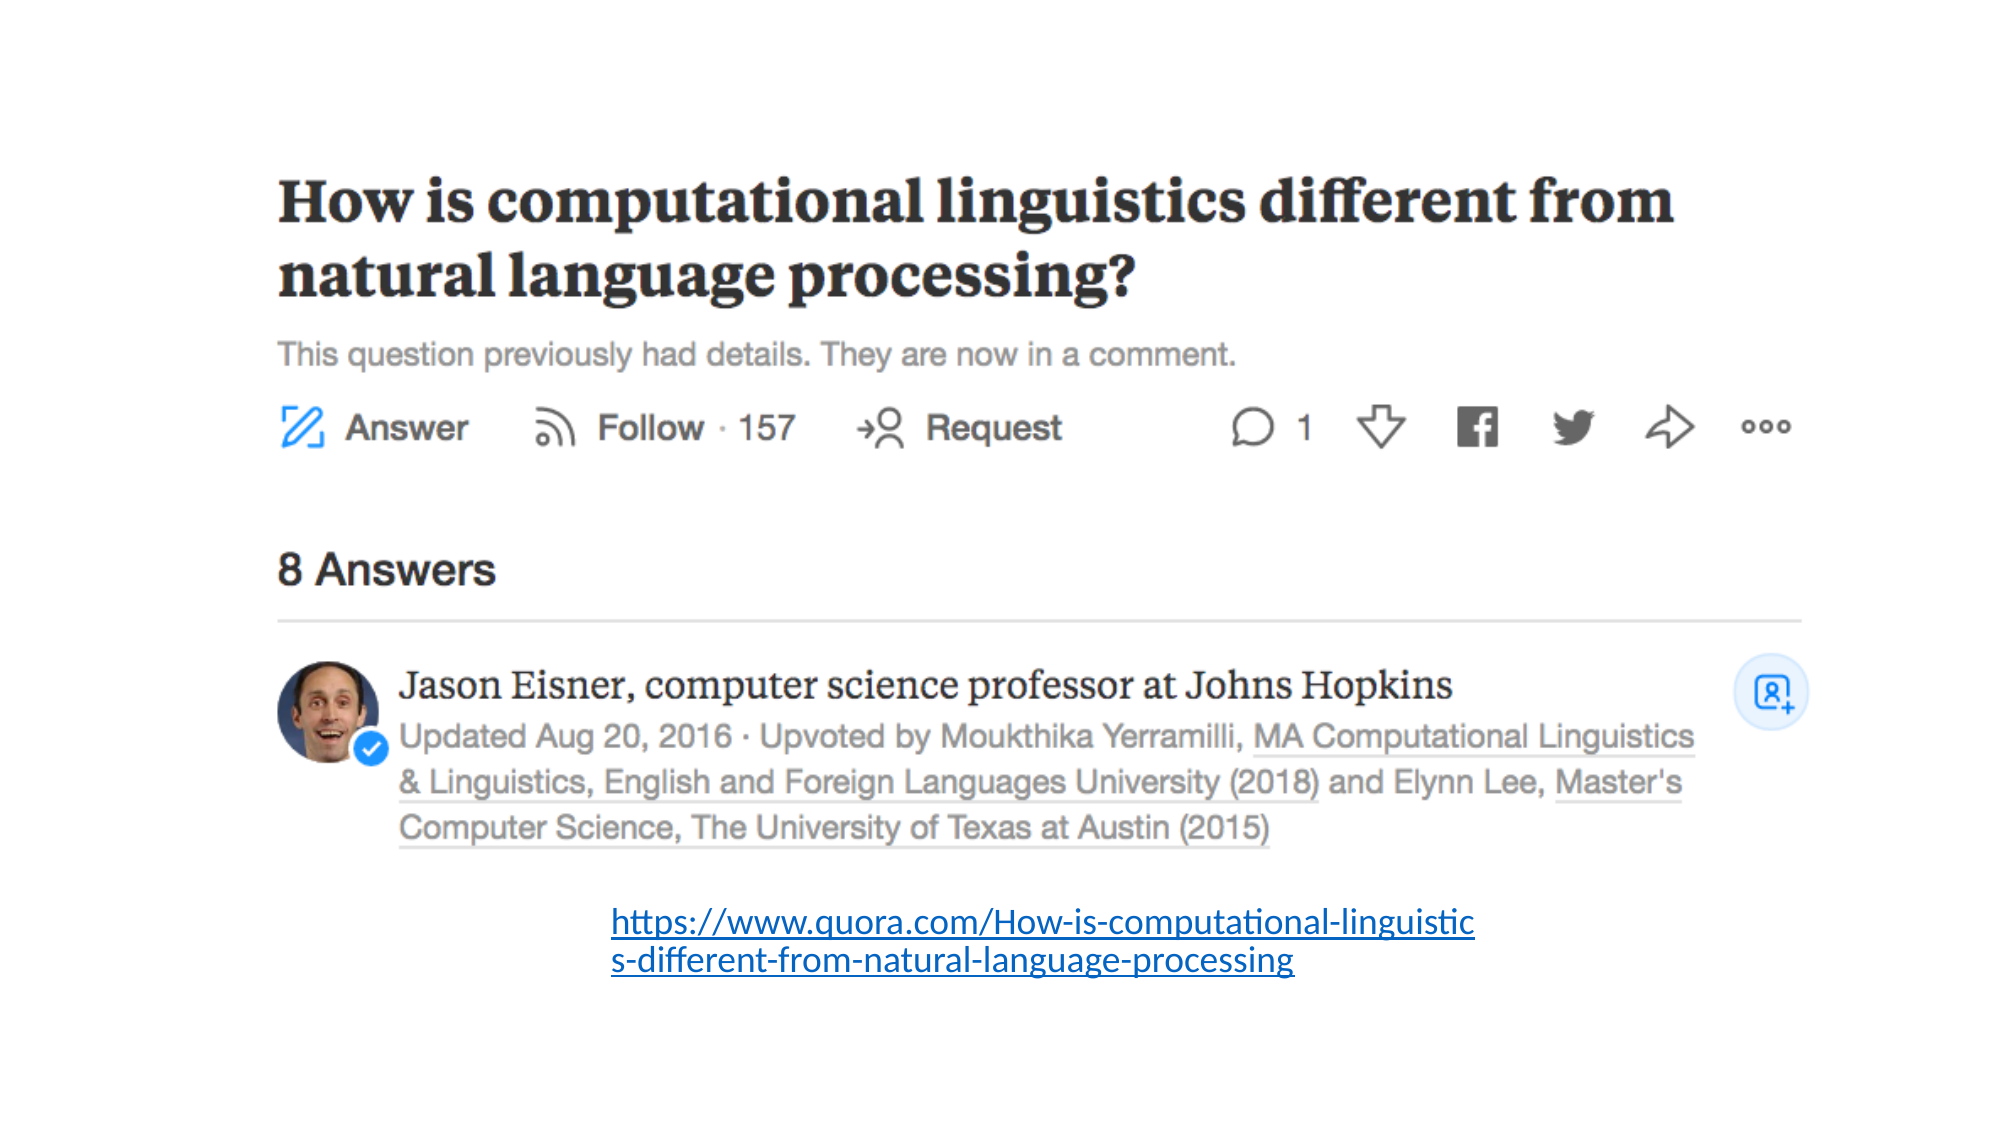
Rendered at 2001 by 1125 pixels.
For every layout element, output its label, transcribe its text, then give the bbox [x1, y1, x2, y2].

picture [239, 165, 1900, 868]
text_box https://www.quora.com/How-is-computational-linguistics-different-from-natural-language-processing [596, 889, 1497, 950]
